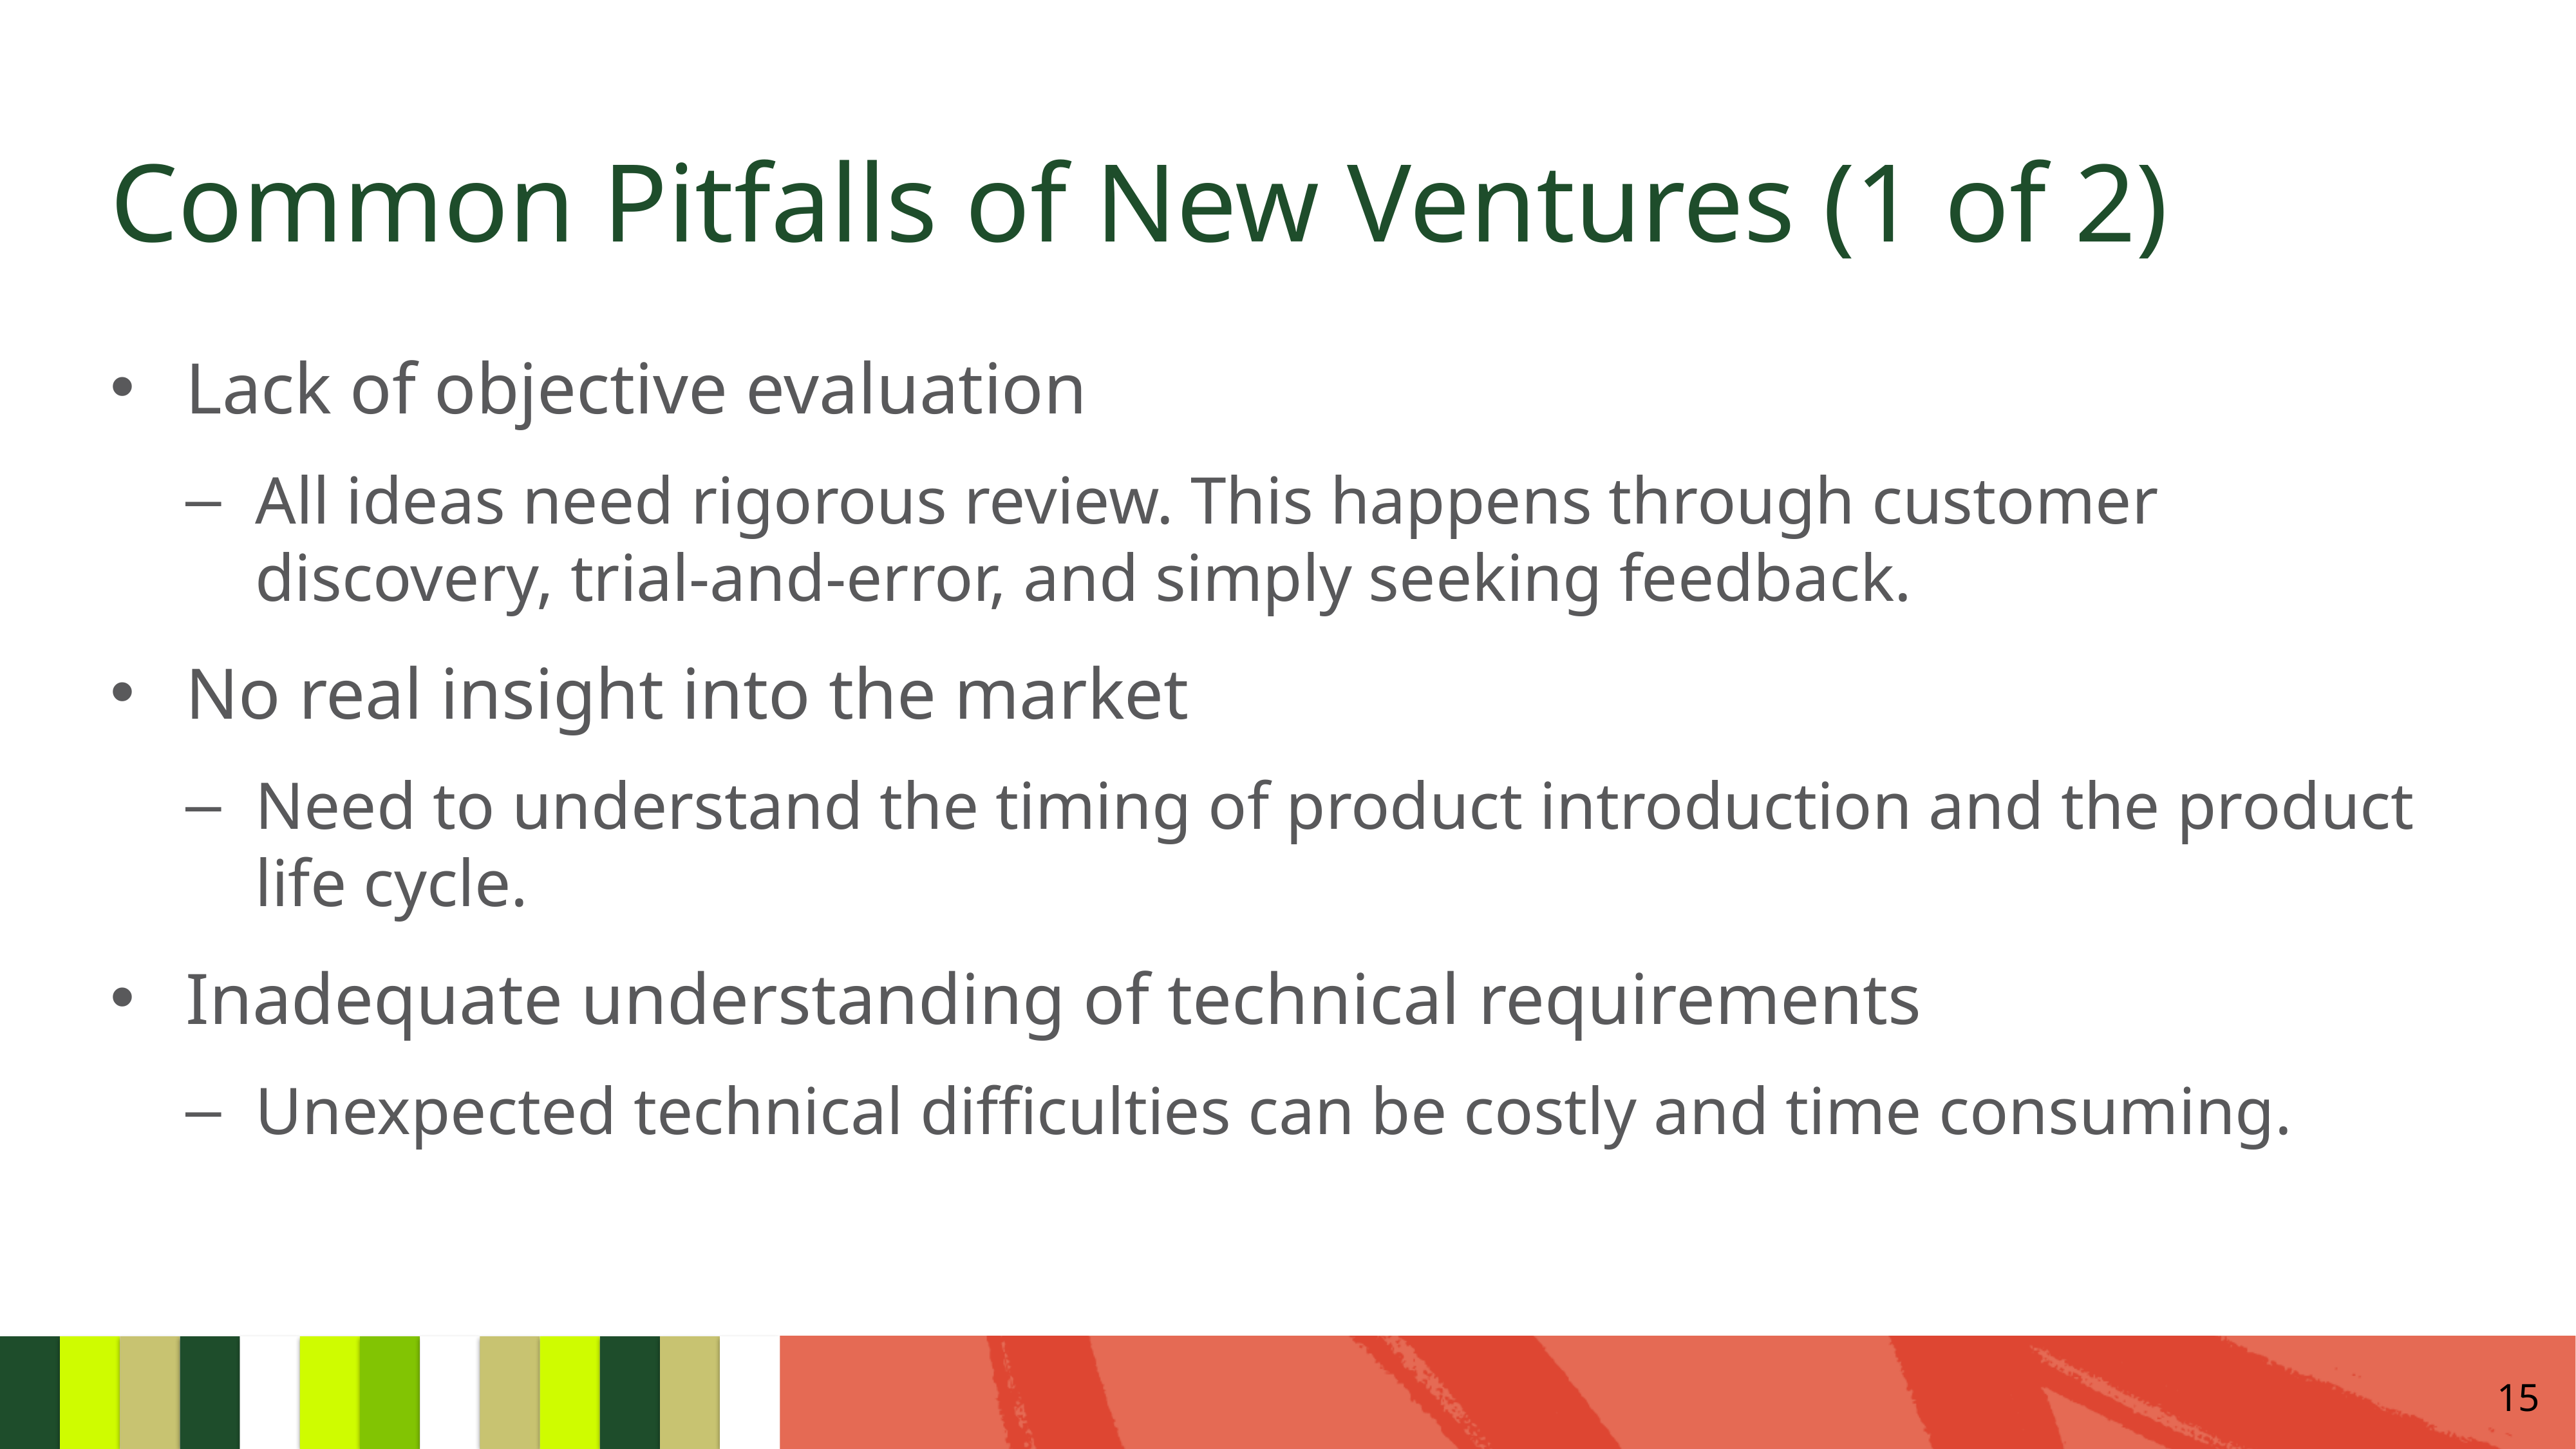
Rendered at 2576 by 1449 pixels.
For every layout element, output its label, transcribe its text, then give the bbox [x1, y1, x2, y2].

title Common Pitfalls of New Ventures (1 of 2) [100, 124, 2476, 274]
list Lack of objective evaluation All ideas need rigorous review. This happens through customer discovery, trial-and-error, and simply seeking feedback. No real insight into the market Need to understand the timing of product introduction and the product life cycle. Inadequate understanding of technical requirements Unexpected technical difficulties can be costly and time consuming. [100, 334, 2476, 1199]
picture [780, 1336, 2576, 1449]
slide_number 15 [2452, 1376, 2550, 1423]
